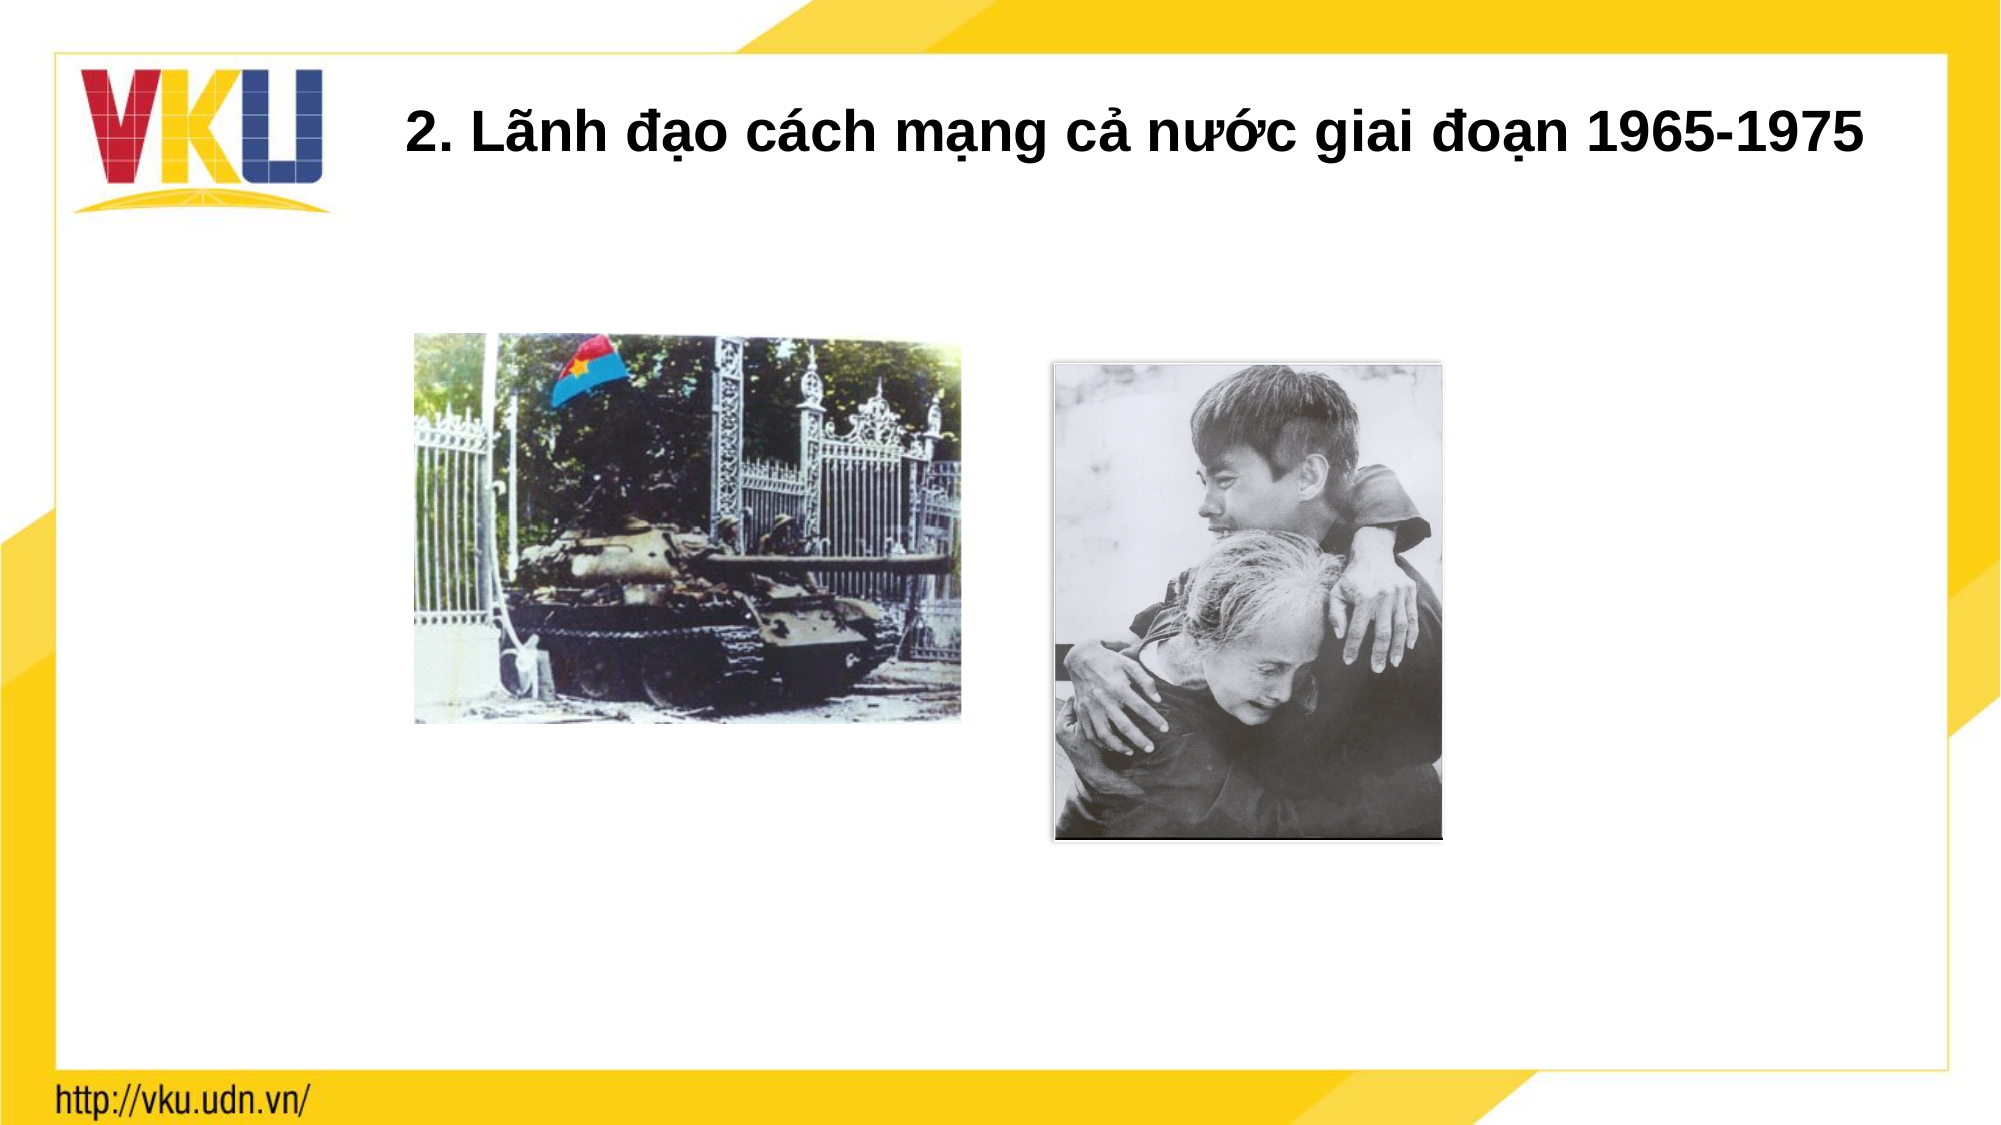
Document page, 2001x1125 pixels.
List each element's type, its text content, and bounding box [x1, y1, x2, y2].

text_box 2. Lãnh đạo cách mạng cả nước giai đoạn 1965-1975 [334, 85, 1941, 171]
picture [0, 0, 2001, 1125]
